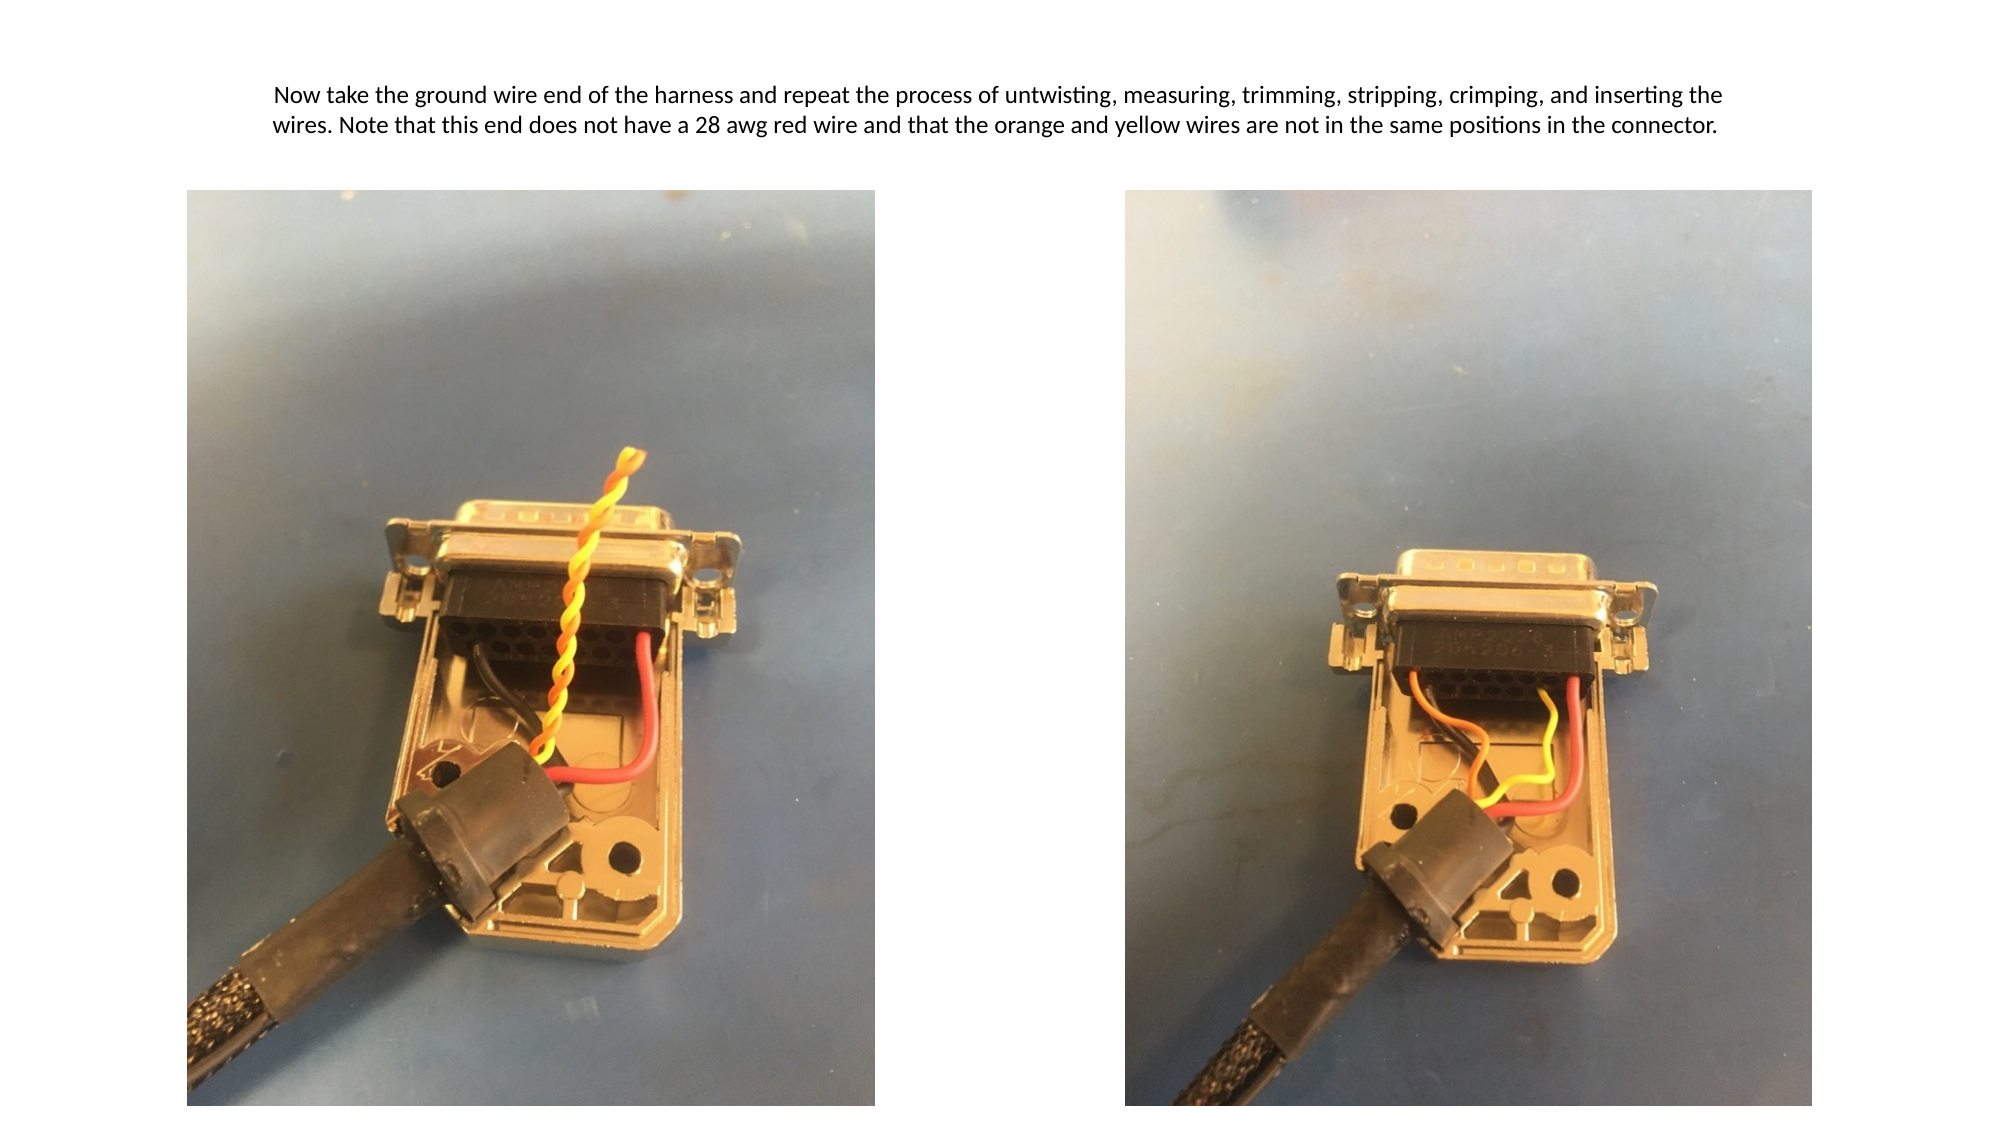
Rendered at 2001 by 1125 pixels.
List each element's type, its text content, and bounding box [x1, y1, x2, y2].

text_box Now take the ground wire end of the harness and repeat the process of untwisting, measuring, trimming, stripping, crimping, and inserting the wires. Note that this end does not have a 28 awg red wire and that the orange and yellow wires are not in the same positions in the connector. [232, 71, 1768, 146]
picture [1125, 190, 1813, 1106]
picture [187, 190, 875, 1106]
